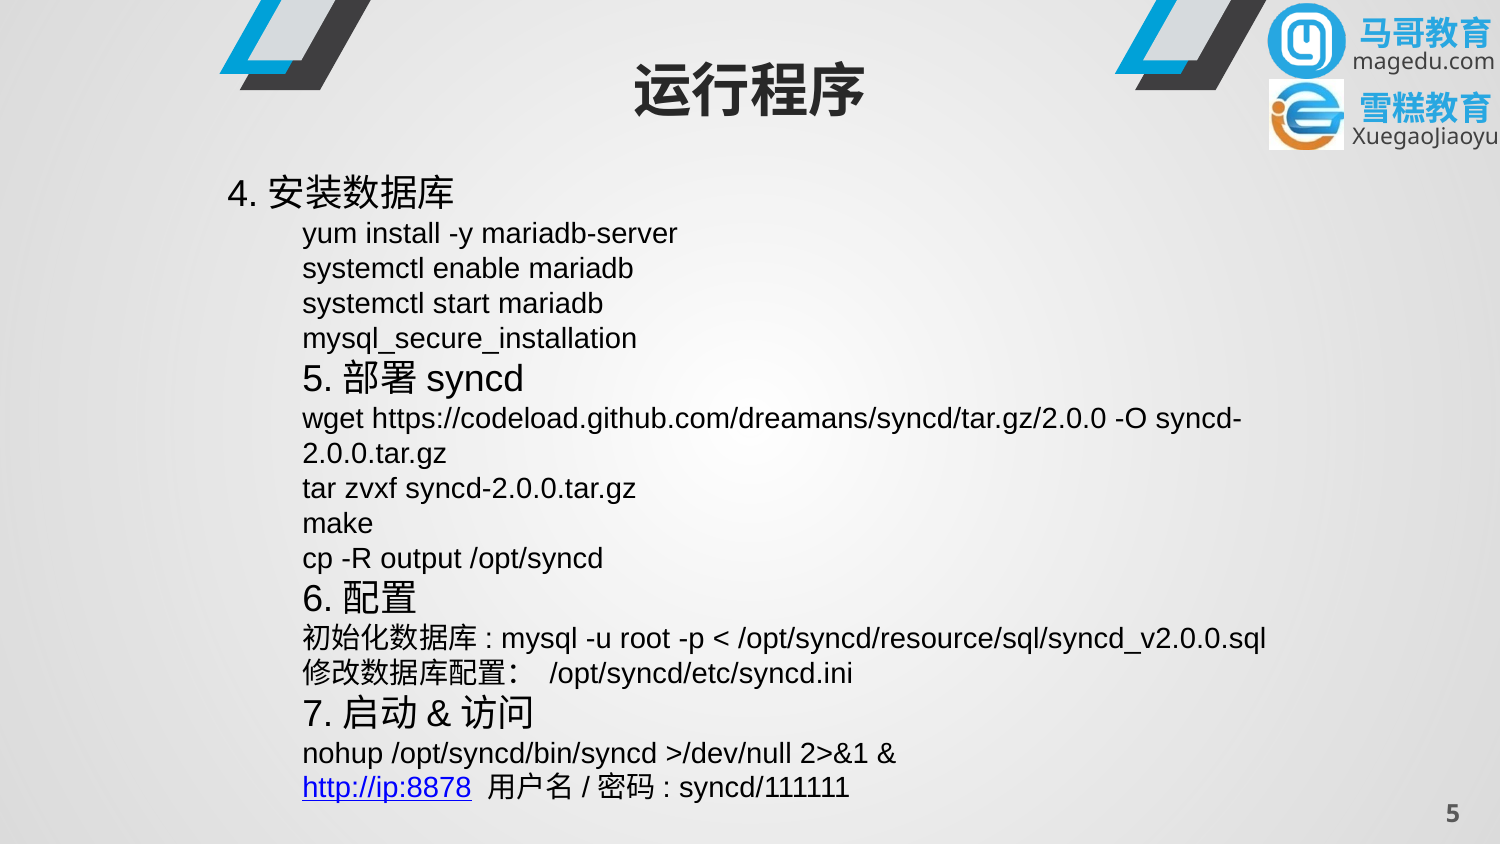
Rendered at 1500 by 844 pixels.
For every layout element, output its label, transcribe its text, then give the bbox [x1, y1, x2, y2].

text_box 运行程序 [617, 45, 883, 131]
text_box 4.安装数据库 yum install -y mariadb-server systemctl enable mariadb systemctl start mariadb mysql_secure_installation 5.部署syncd wget https://codeload.github.com/dreamans/syncd/tar.gz/2.0.0 -O syncd-2.0.0.tar.gz tar zvxf syncd-2.0.0.tar.gz make cp -R output /opt/syncd 6.配置 初始化数据库: mysql -u root -p < /opt/syncd/resource/sql/syncd_v2.0.0.sql 修改数据库配置： /opt/syncd/etc/syncd.ini 7.启动&访问 nohup /opt/syncd/bin/syncd >/dev/null 2>&1 & http://ip:8878 用户名/密码: syncd/111111 [212, 161, 1365, 812]
picture [1265, 0, 1348, 150]
